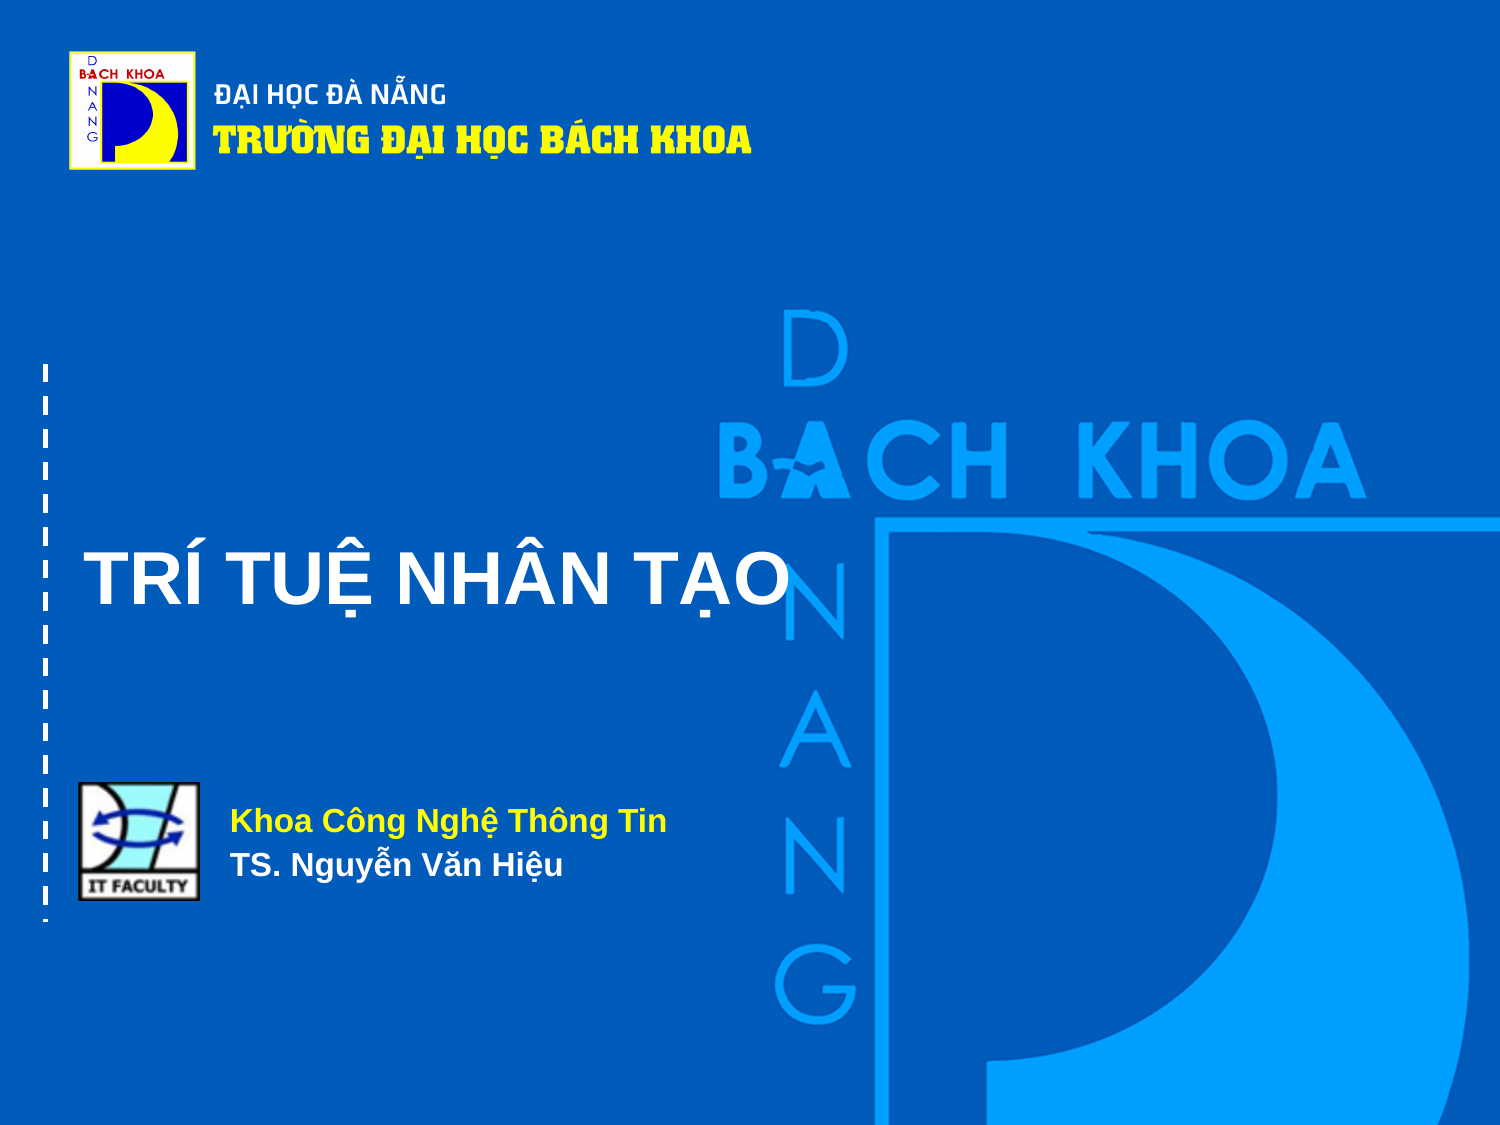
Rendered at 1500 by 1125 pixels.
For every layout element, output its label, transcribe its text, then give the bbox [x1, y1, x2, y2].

title TRÍ TUỆ NHÂN TẠO [83, 295, 1006, 628]
picture [0, 0, 1500, 1125]
text_box Khoa Công Nghệ Thông Tin TS. Nguyễn Văn Hiệu [214, 792, 1026, 893]
